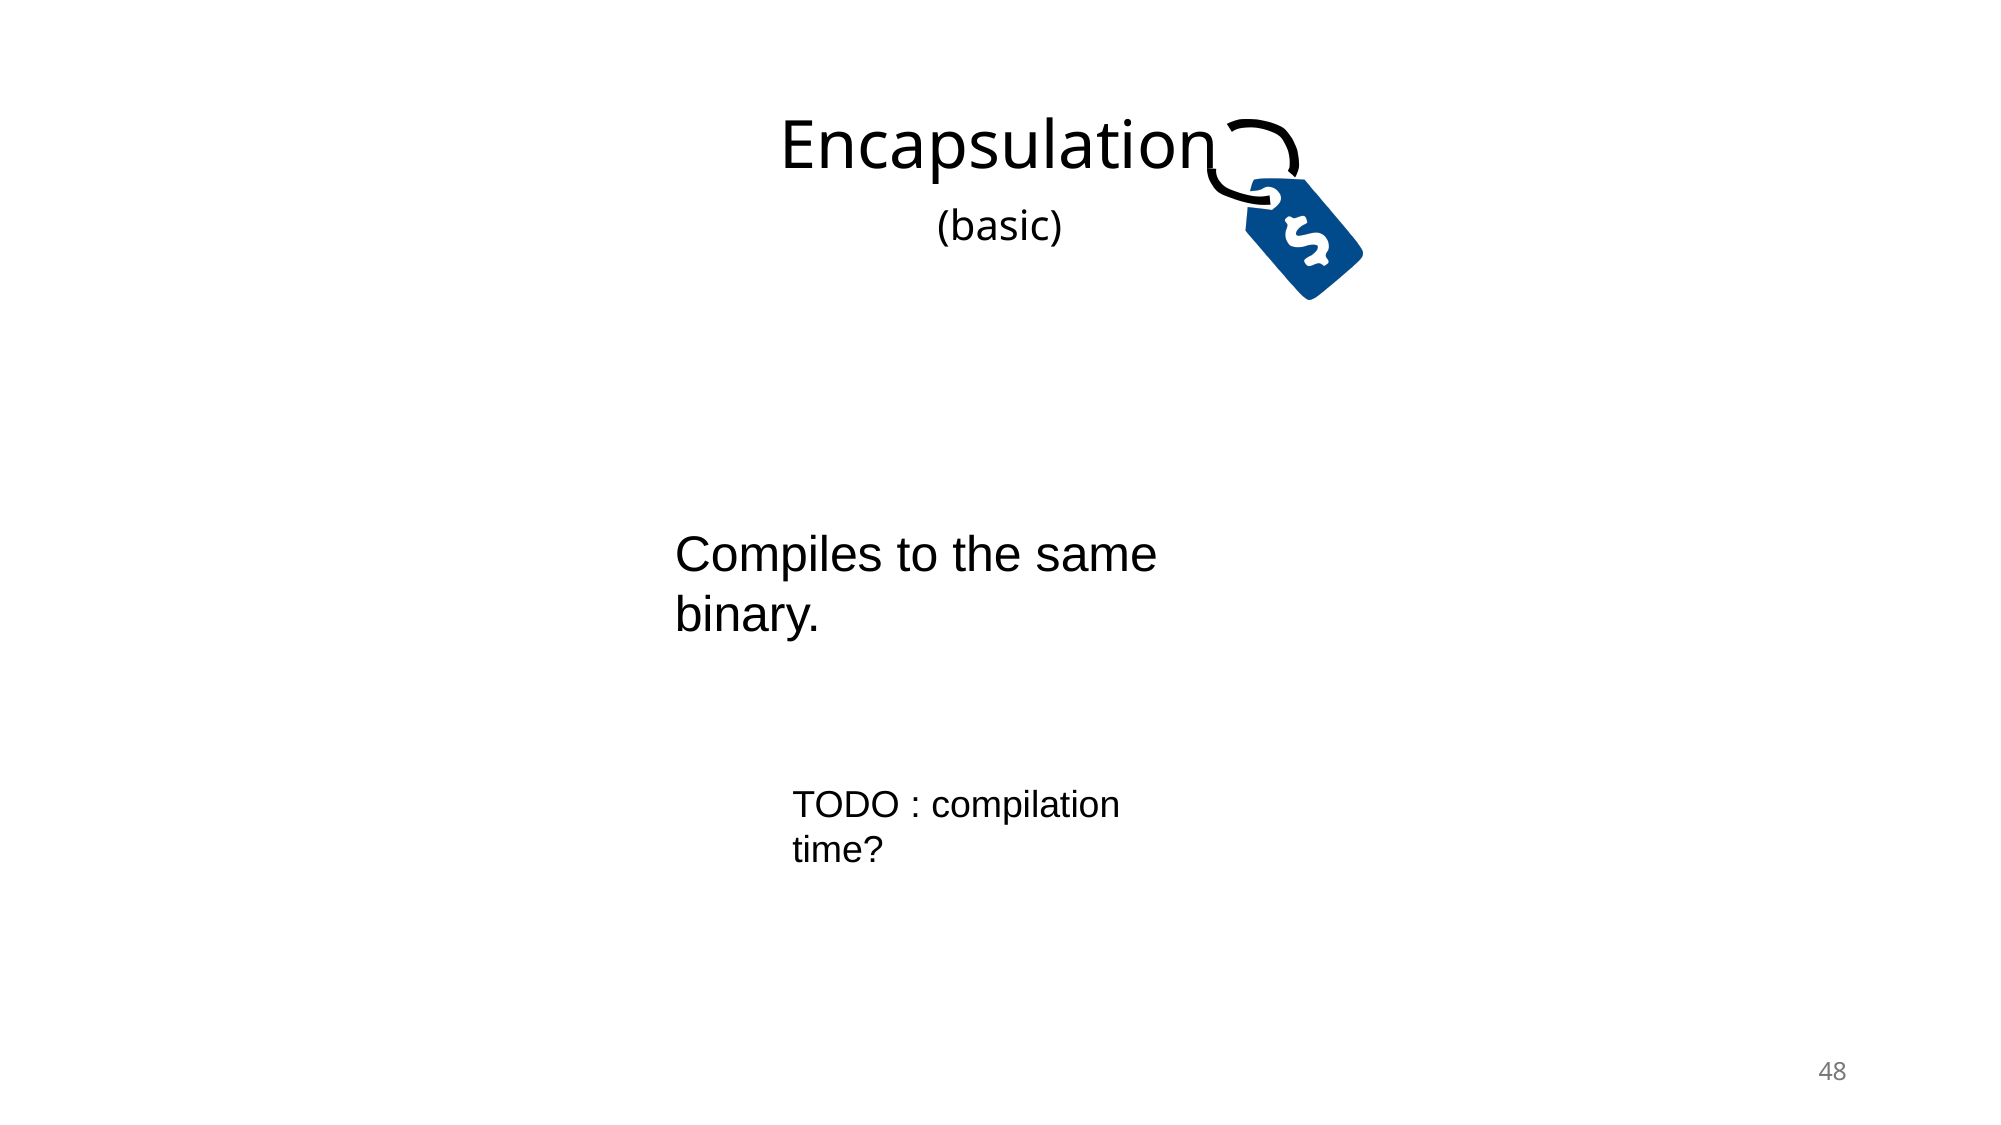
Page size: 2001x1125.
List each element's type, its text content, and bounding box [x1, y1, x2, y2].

picture [1207, 119, 1363, 301]
text_box TODO : compilation time? [777, 772, 1238, 829]
text_box Encapsulation (basic) [317, 103, 1683, 270]
text_box Compiles to the same binary. [660, 514, 1334, 585]
slide_number 48 [1412, 1042, 1862, 1102]
